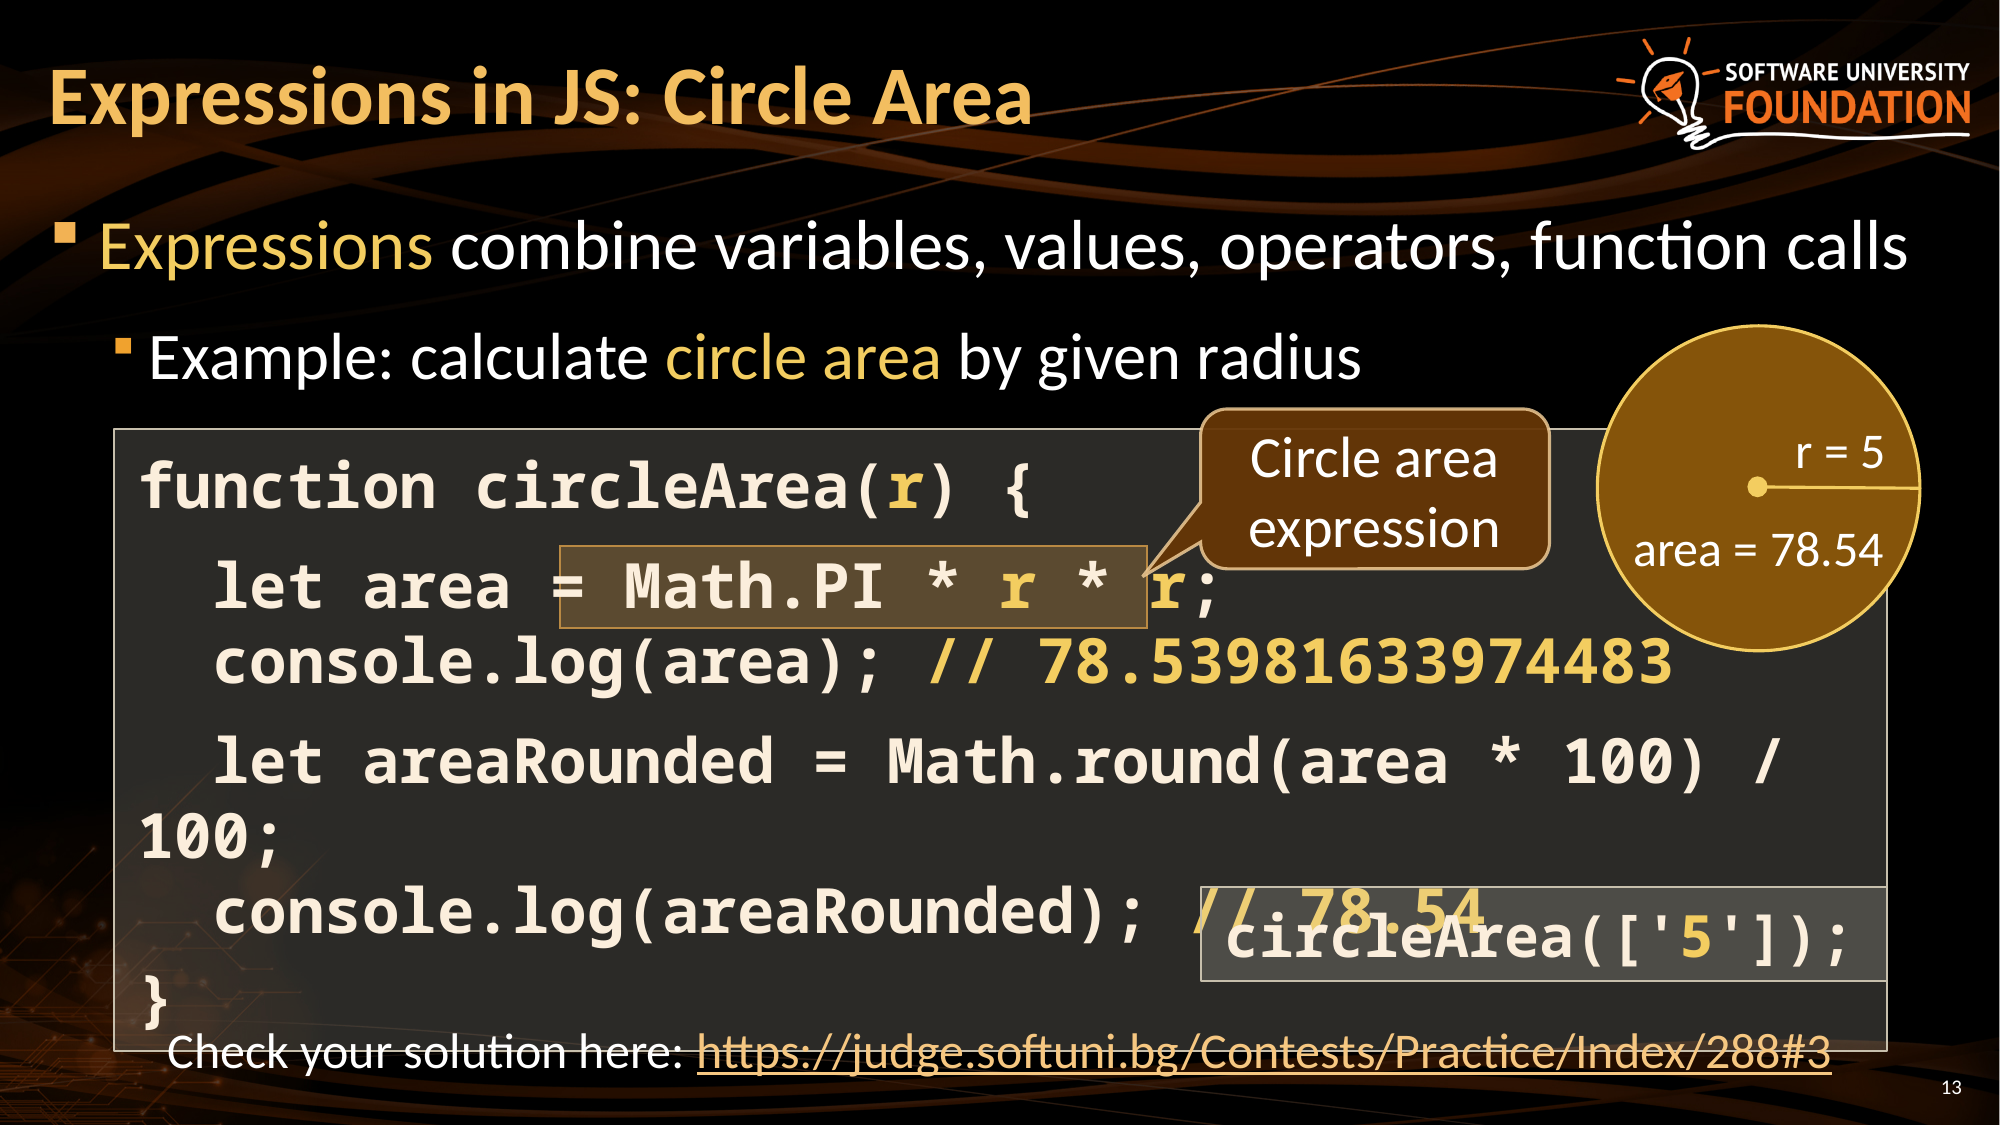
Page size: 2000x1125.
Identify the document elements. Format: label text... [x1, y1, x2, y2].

list Expressions combine variables, values, operators, function calls Example: calculate circle area by given radius [31, 188, 1968, 1103]
picture [0, 0, 2000, 1125]
text_box Check your solution here: https://judge.softuni.bg/Contests/Practice/Index/288#3 [133, 1010, 1866, 1086]
text_box circleArea(['5']); [1200, 887, 1888, 981]
text_box function circleArea(r) { let area = Math.PI * r * r; console.log(area); // 78.53981633974483 let areaRounded = Math.round(area * 100) / 100; console.log(areaRounded); // 78.54 } [113, 428, 1888, 1052]
title Expressions in JS: Circle Area [30, 6, 1602, 189]
text_box Circle area expression [1141, 407, 1551, 578]
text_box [1597, 325, 1920, 651]
